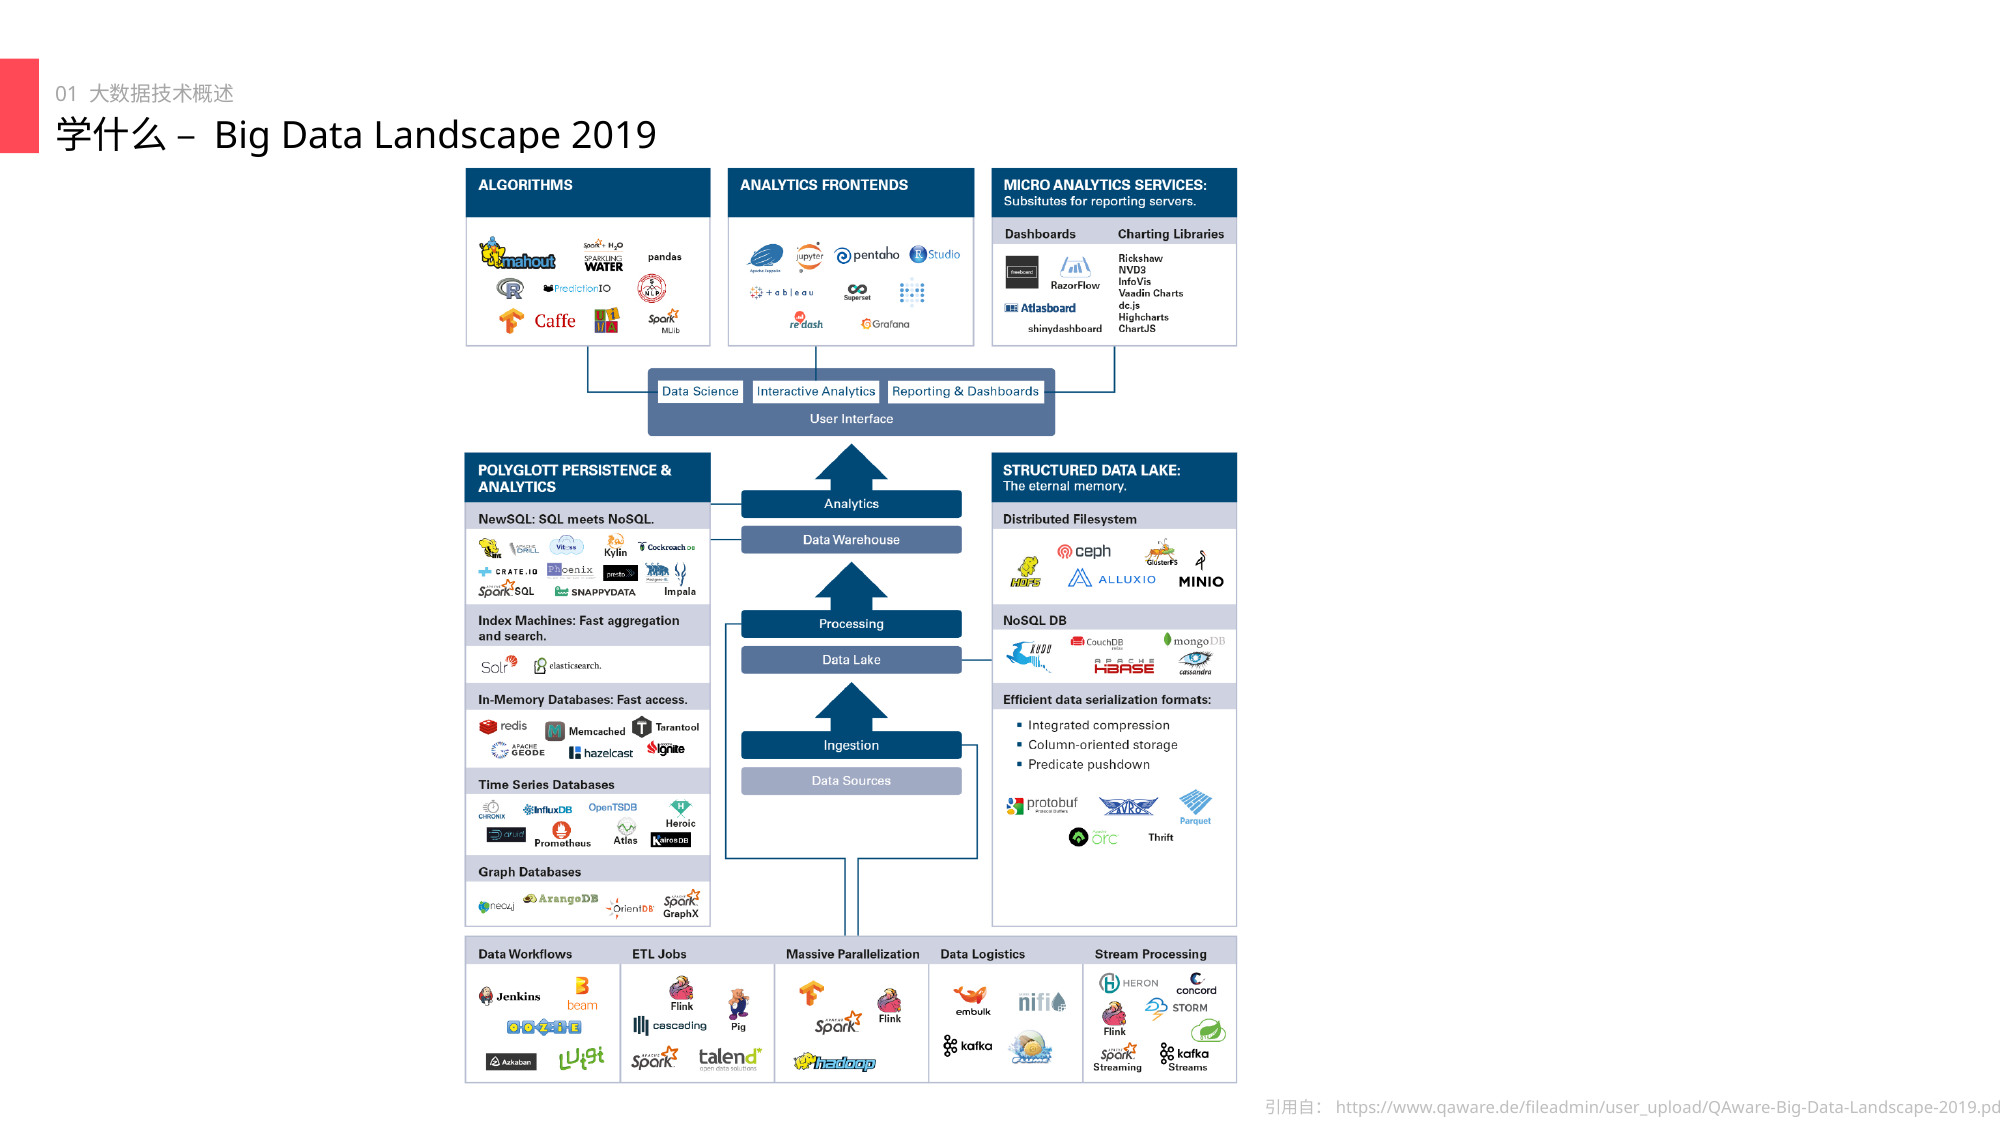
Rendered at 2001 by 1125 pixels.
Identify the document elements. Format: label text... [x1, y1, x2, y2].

text_box [0, 58, 39, 154]
picture [451, 153, 1256, 1094]
text_box 引用自：https://www.qaware.de/fileadmin/user_upload/QAware-Big-Data-Landscape-2019.pdf [1250, 1089, 2000, 1125]
text_box 01 大数据技术概述 学什么 – Big Data Landscape 2019 [39, 58, 1931, 154]
